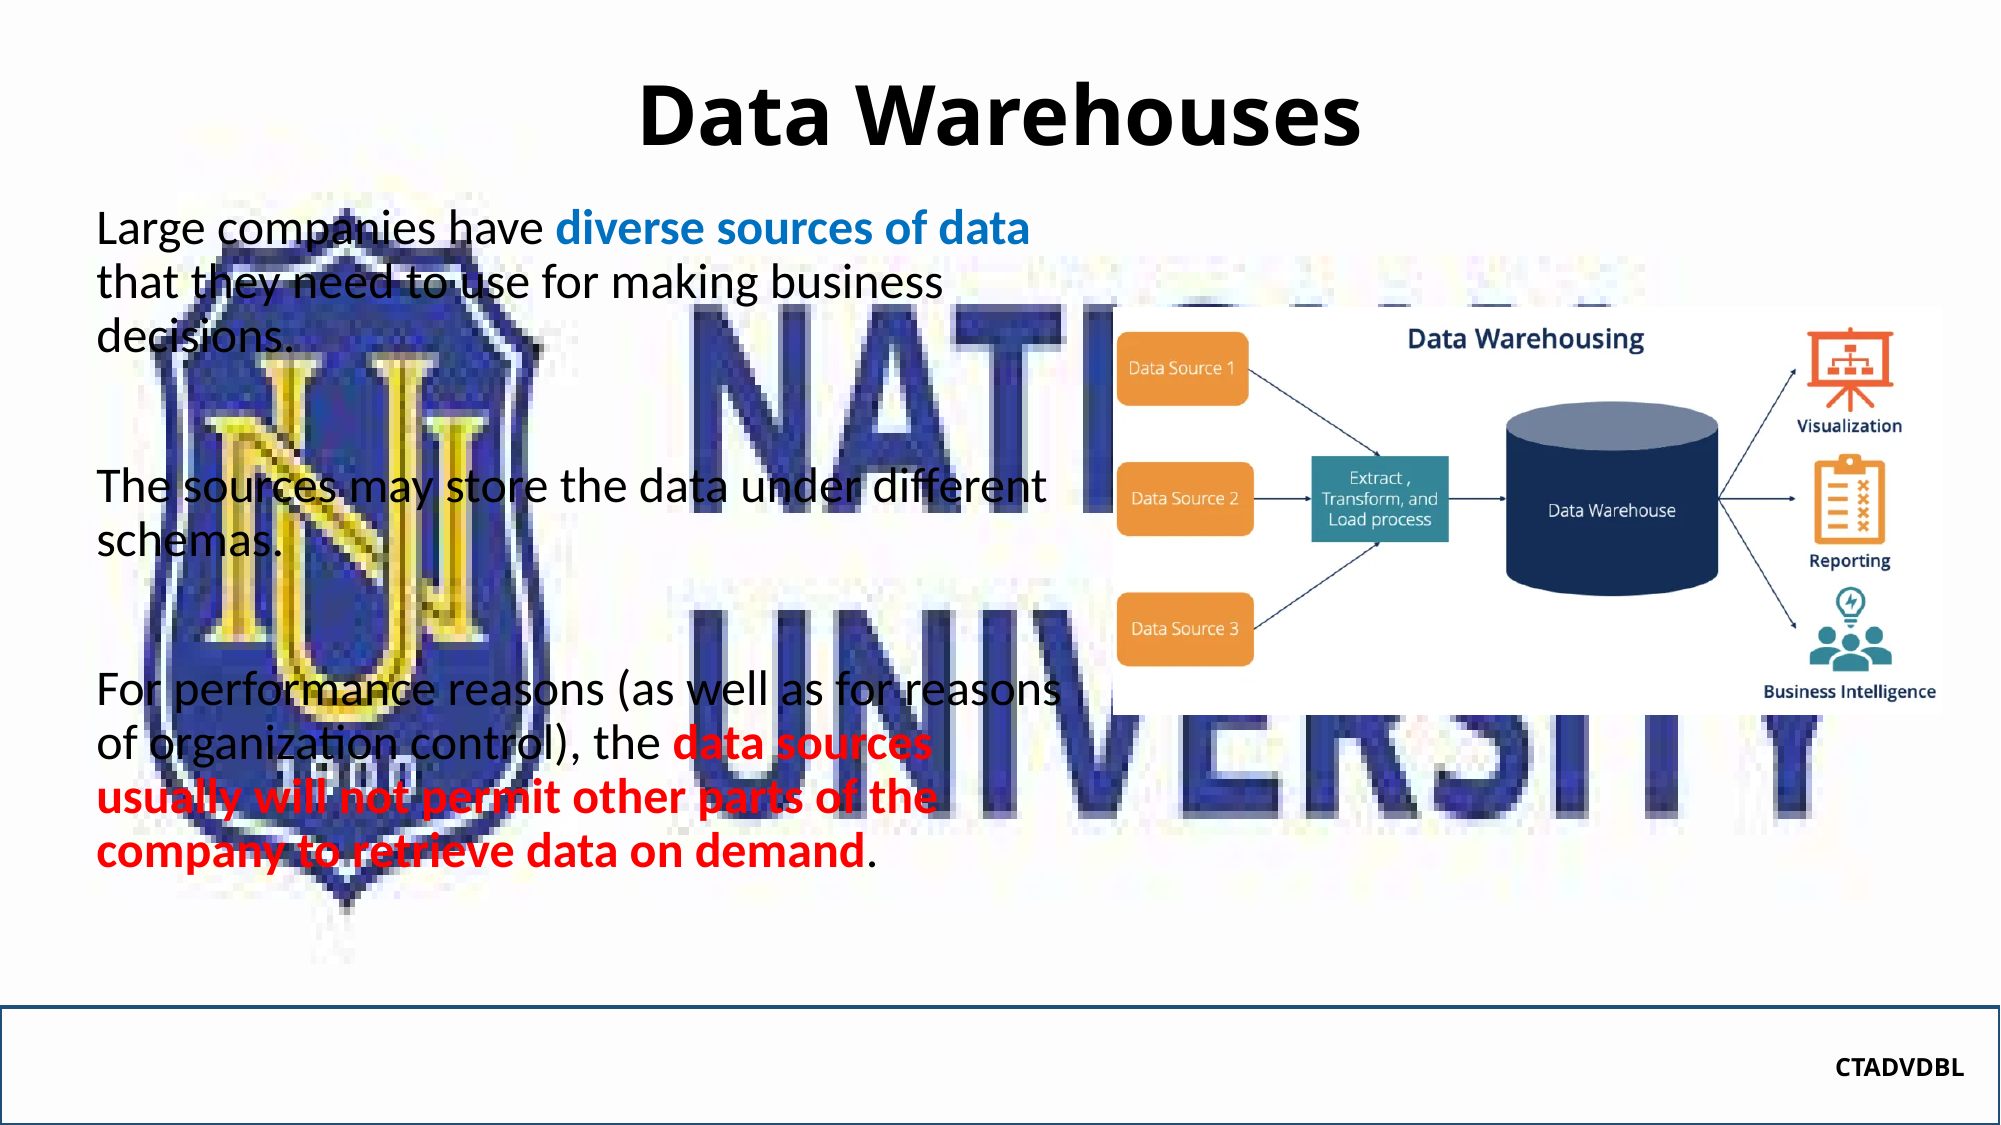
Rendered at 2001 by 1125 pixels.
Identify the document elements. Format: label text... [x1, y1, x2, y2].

title Data Warehouses [249, 31, 1750, 172]
subtitle Large companies have diverse sources of data that they need to use for making business decisions. The sources may store the data under different schemas. For performance reasons (as well as for reasons of organization control), the data sources usually will not permit other parts of the company to retrieve data on demand. [81, 193, 1098, 986]
footer CTADVDBL [0, 1007, 2000, 1125]
picture [0, 0, 2000, 1007]
